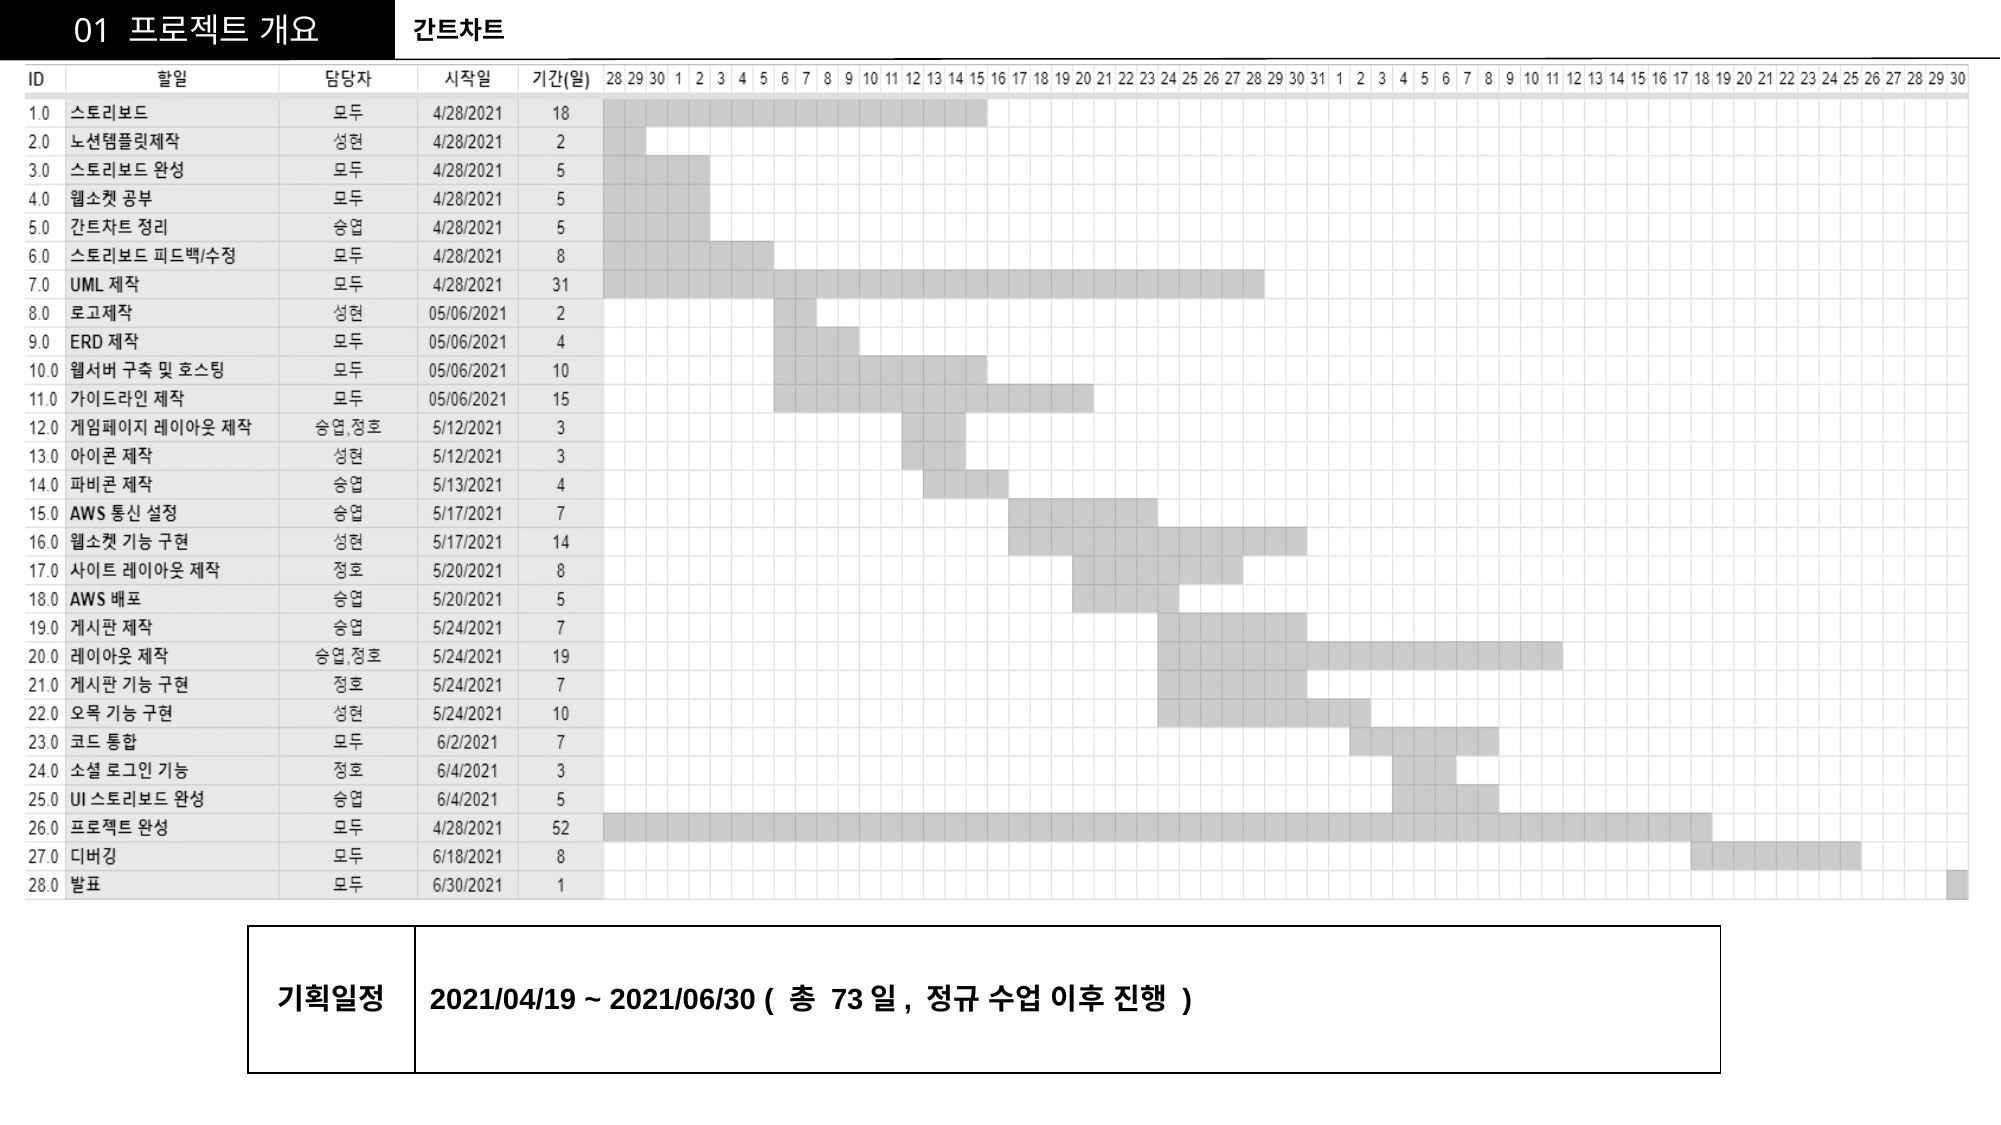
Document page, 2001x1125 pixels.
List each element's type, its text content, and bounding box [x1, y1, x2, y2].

picture [25, 64, 1969, 900]
table_header 기획일정 [249, 927, 414, 1072]
table_header 2021/04/19 ~ 2021/06/30 ( 총 73일, 정규 수업 이후 진행 ) [416, 927, 1720, 1072]
text_box 간트차트 [398, 7, 849, 53]
text_box 01 프로젝트 개요 [0, 0, 395, 57]
